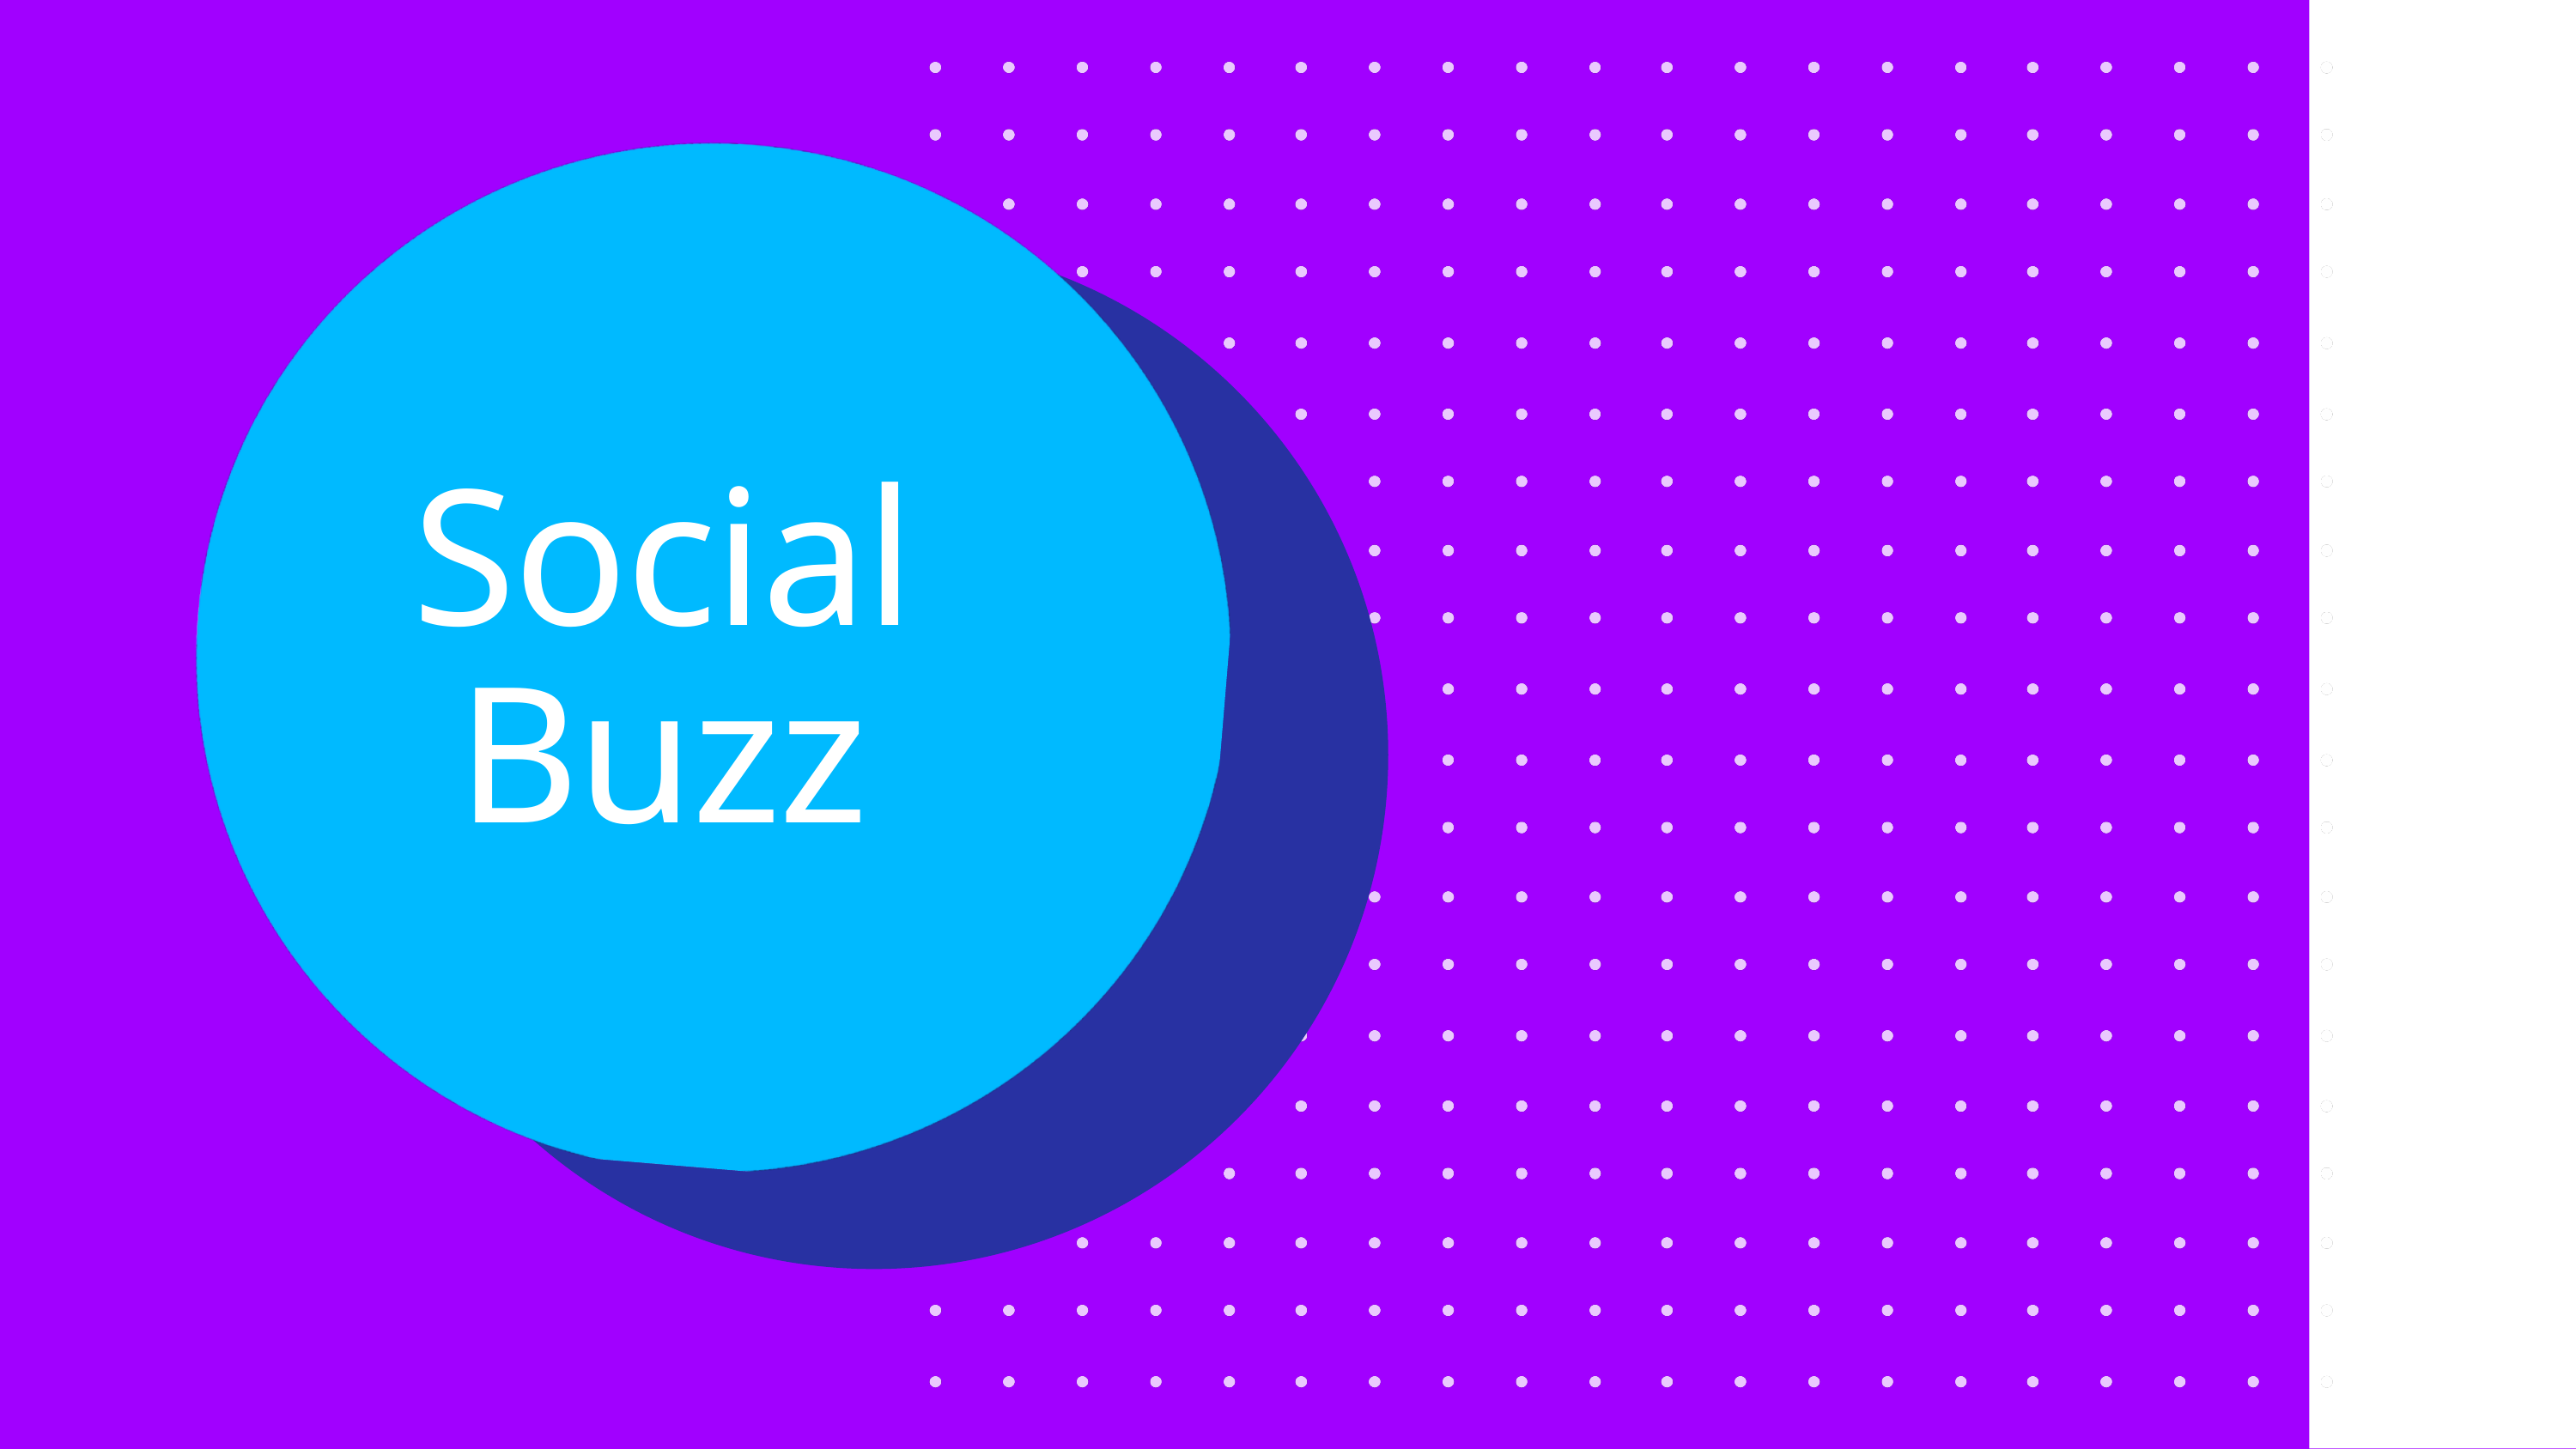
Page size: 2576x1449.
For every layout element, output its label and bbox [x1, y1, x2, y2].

text_box [921, 57, 2337, 1392]
text_box [2309, 0, 2576, 1449]
text_box [155, 97, 1388, 1270]
